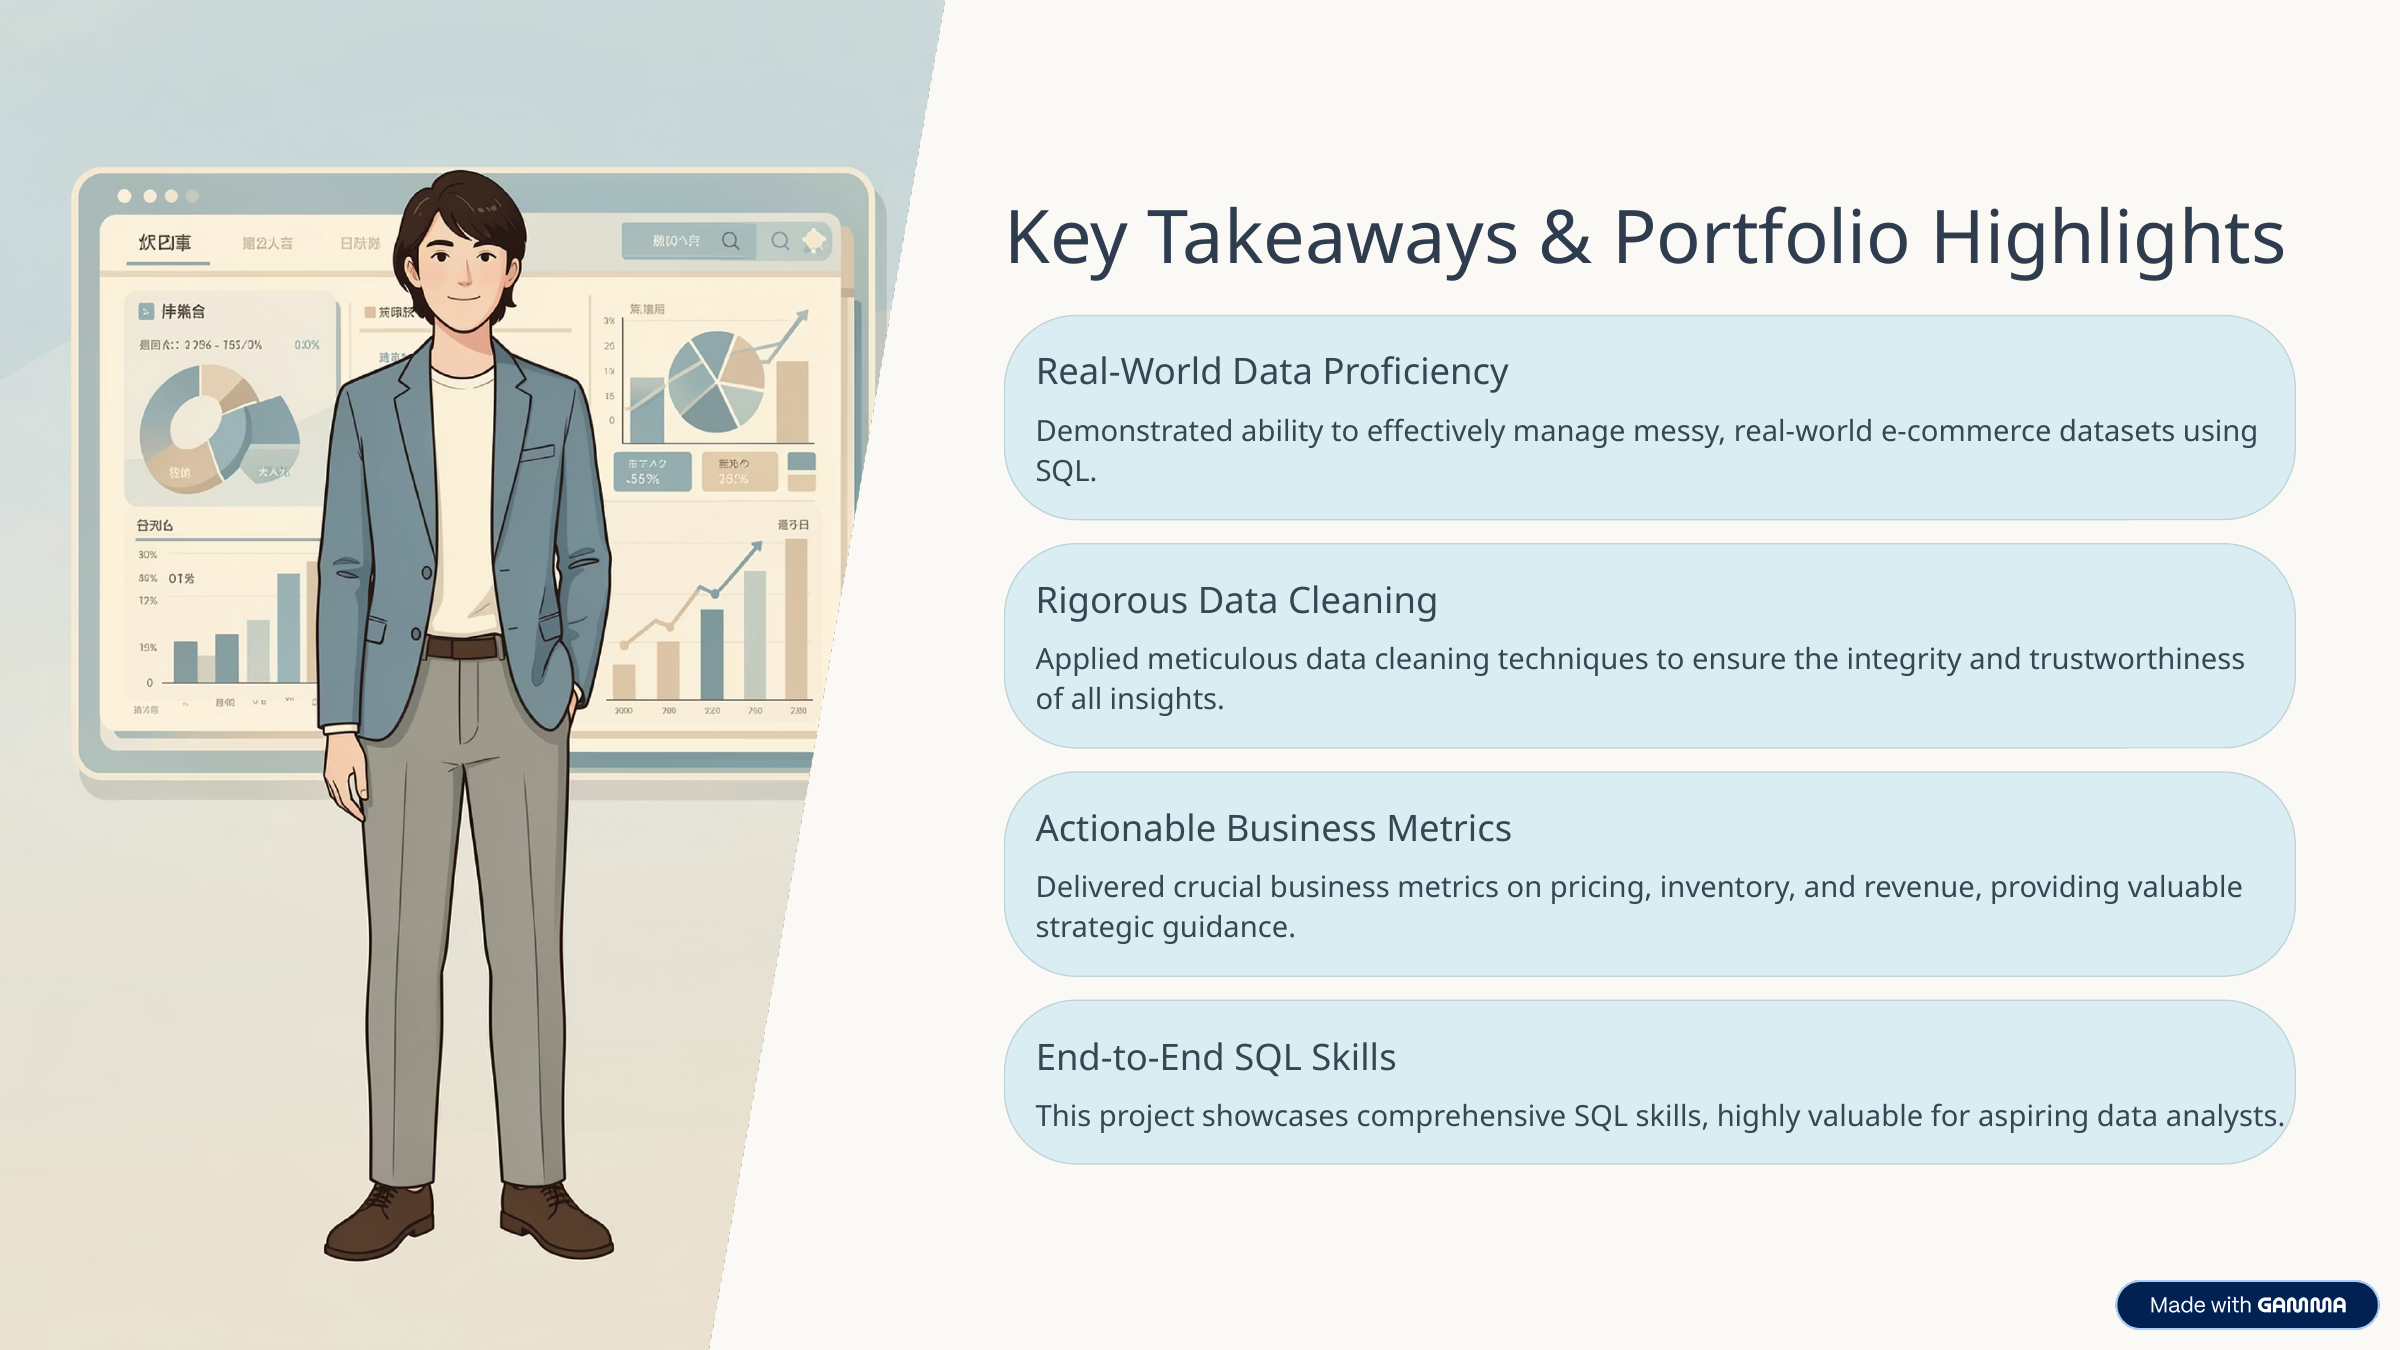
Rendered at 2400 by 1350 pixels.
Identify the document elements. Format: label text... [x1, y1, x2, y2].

text_box Demonstrated ability to effectively manage messy, real-world e-commerce datasets using SQL. [1035, 407, 2265, 489]
text_box Delivered crucial business metrics on pricing, inventory, and revenue, providing valuable strategic guidance. [1035, 864, 2265, 946]
text_box [1004, 1000, 2296, 1164]
text_box Actionable Business Metrics [1035, 803, 1512, 850]
text_box Applied meticulous data cleaning techniques to ensure the integrity and trustworthiness of all insights. [1035, 635, 2265, 717]
text_box [1004, 771, 2296, 977]
picture [0, 0, 945, 1350]
text_box [1004, 543, 2296, 748]
text_box Rigorous Data Cleaning [1035, 574, 1435, 622]
text_box This project showcases comprehensive SQL skills, highly valuable for aspiring data analysts. [1035, 1092, 2265, 1133]
text_box Key Takeaways & Portfolio Highlights [1004, 185, 2260, 280]
picture [2106, 1271, 2389, 1339]
text_box End-to-End SQL Skills [1035, 1031, 1414, 1078]
text_box [1004, 315, 2296, 520]
text_box Real-World Data Proficiency [1035, 346, 1515, 394]
